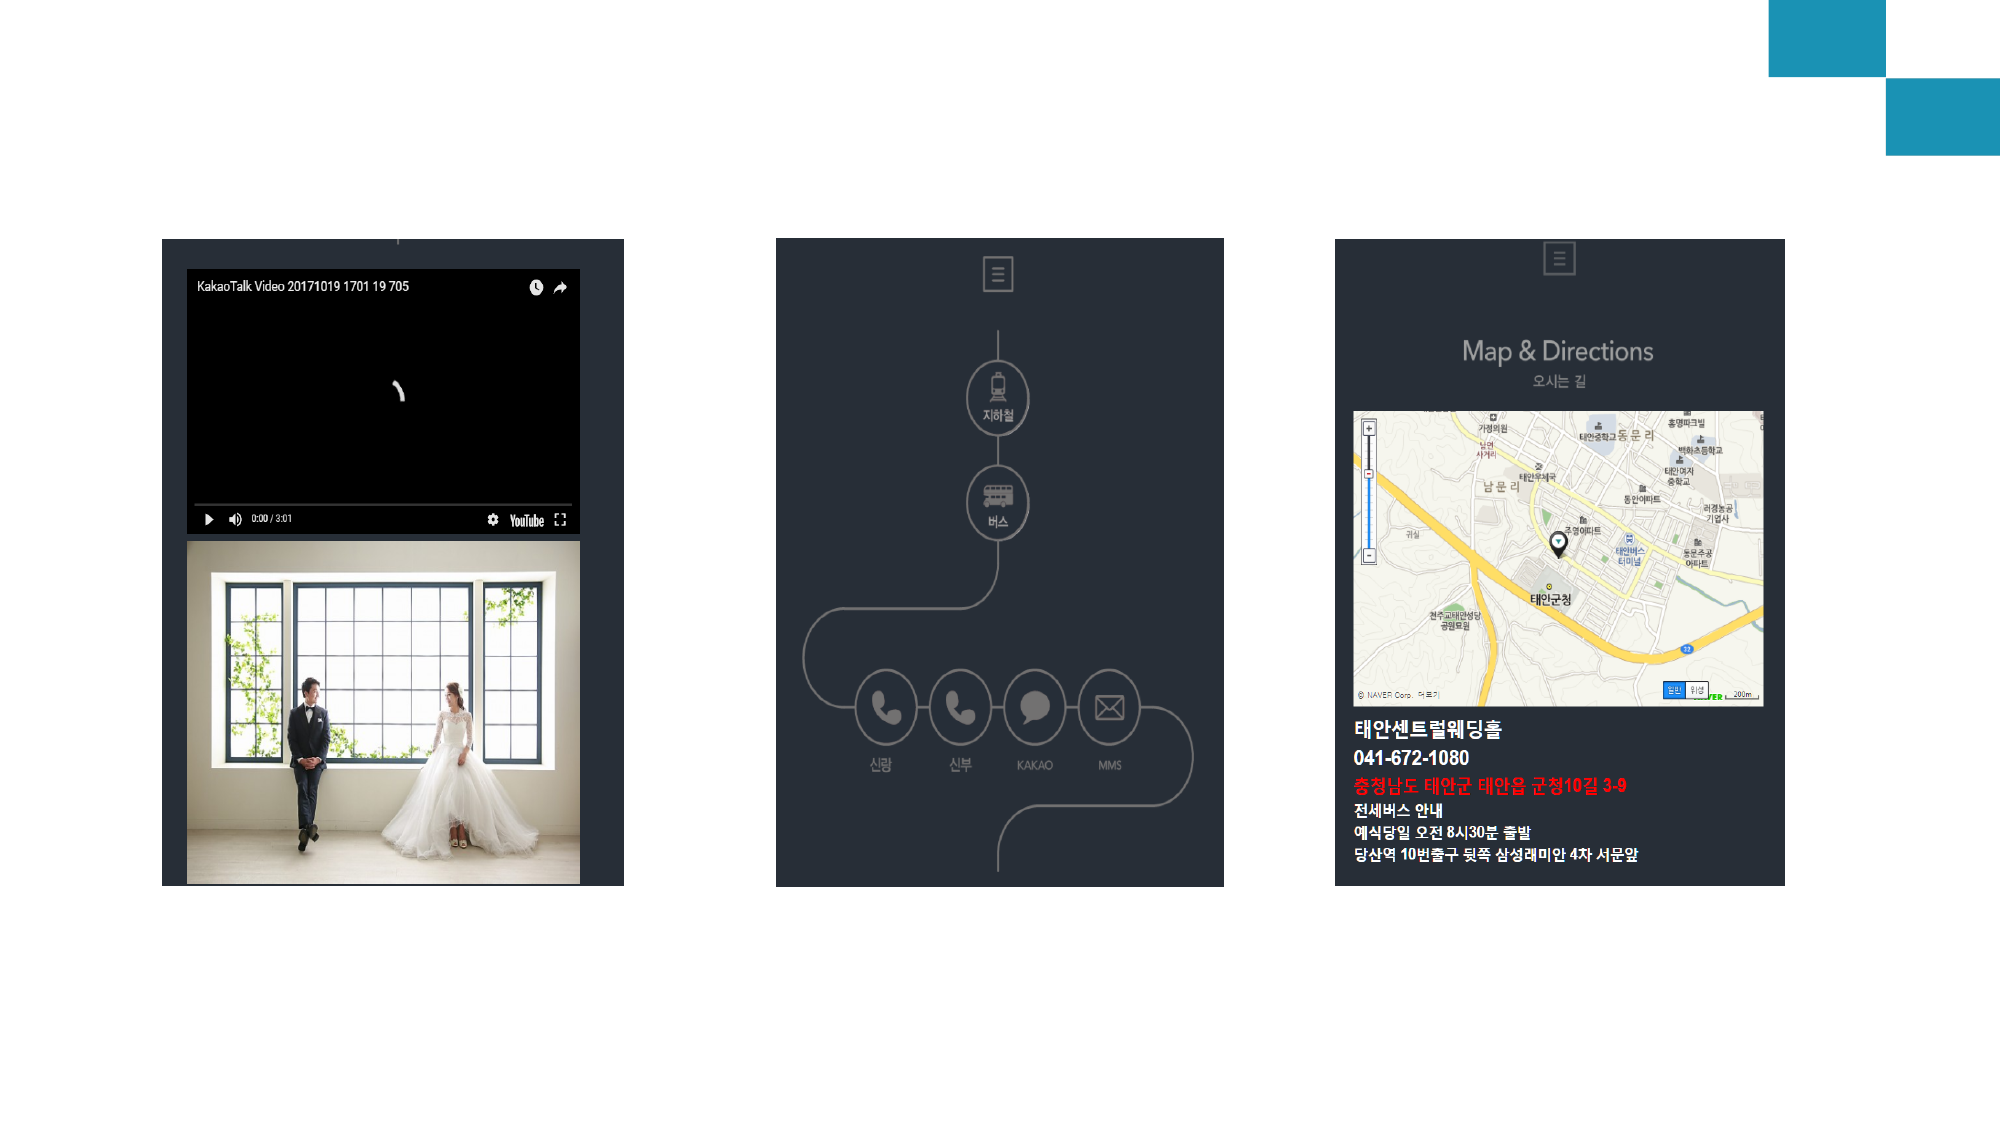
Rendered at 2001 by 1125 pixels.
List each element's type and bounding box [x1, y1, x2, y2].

picture [162, 239, 624, 886]
picture [1335, 239, 1785, 886]
text_box [1768, 0, 1887, 78]
picture [776, 238, 1224, 887]
text_box [1885, 77, 2000, 157]
